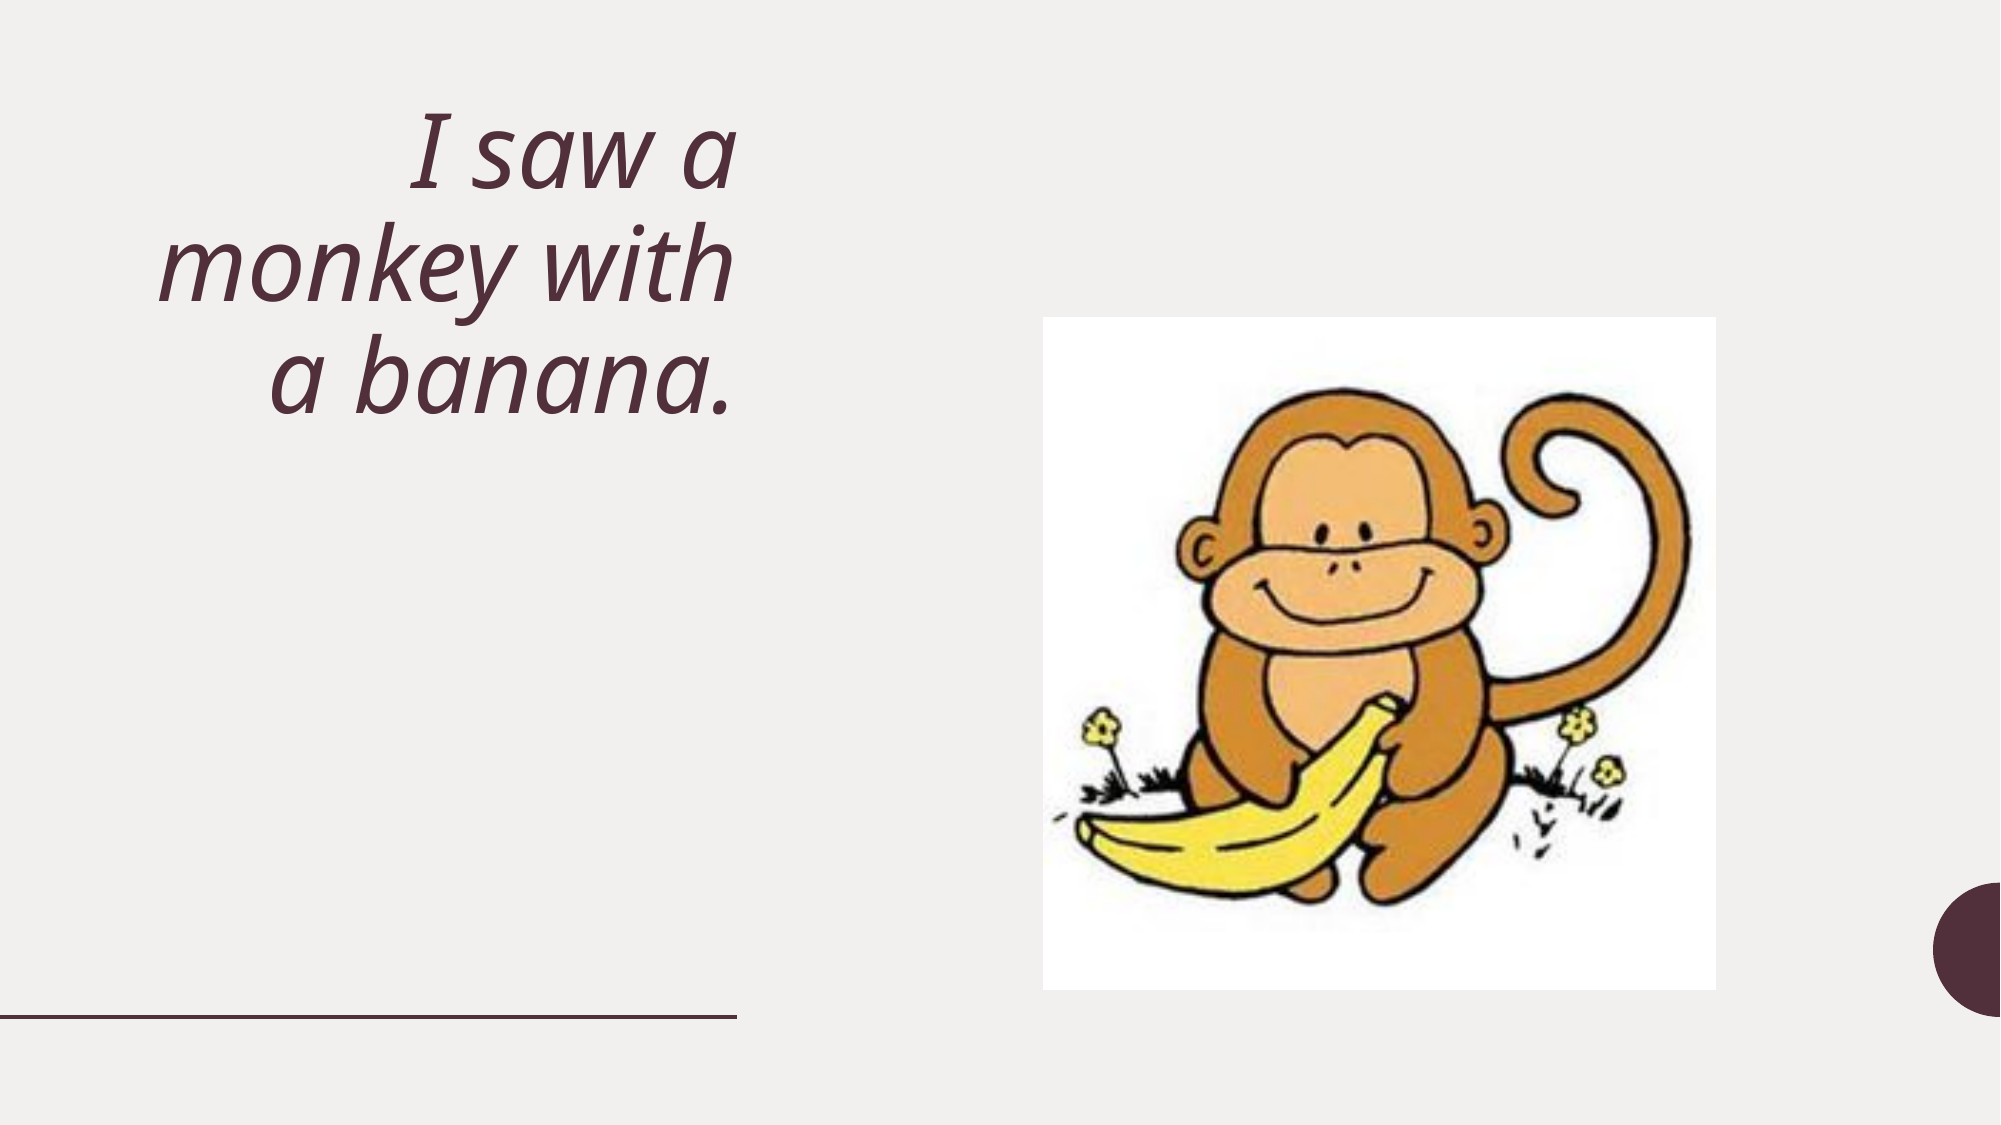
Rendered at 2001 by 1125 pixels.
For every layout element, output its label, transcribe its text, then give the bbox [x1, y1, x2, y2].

picture [1043, 317, 1716, 990]
title I saw a monkey with a banana. [125, 91, 754, 905]
